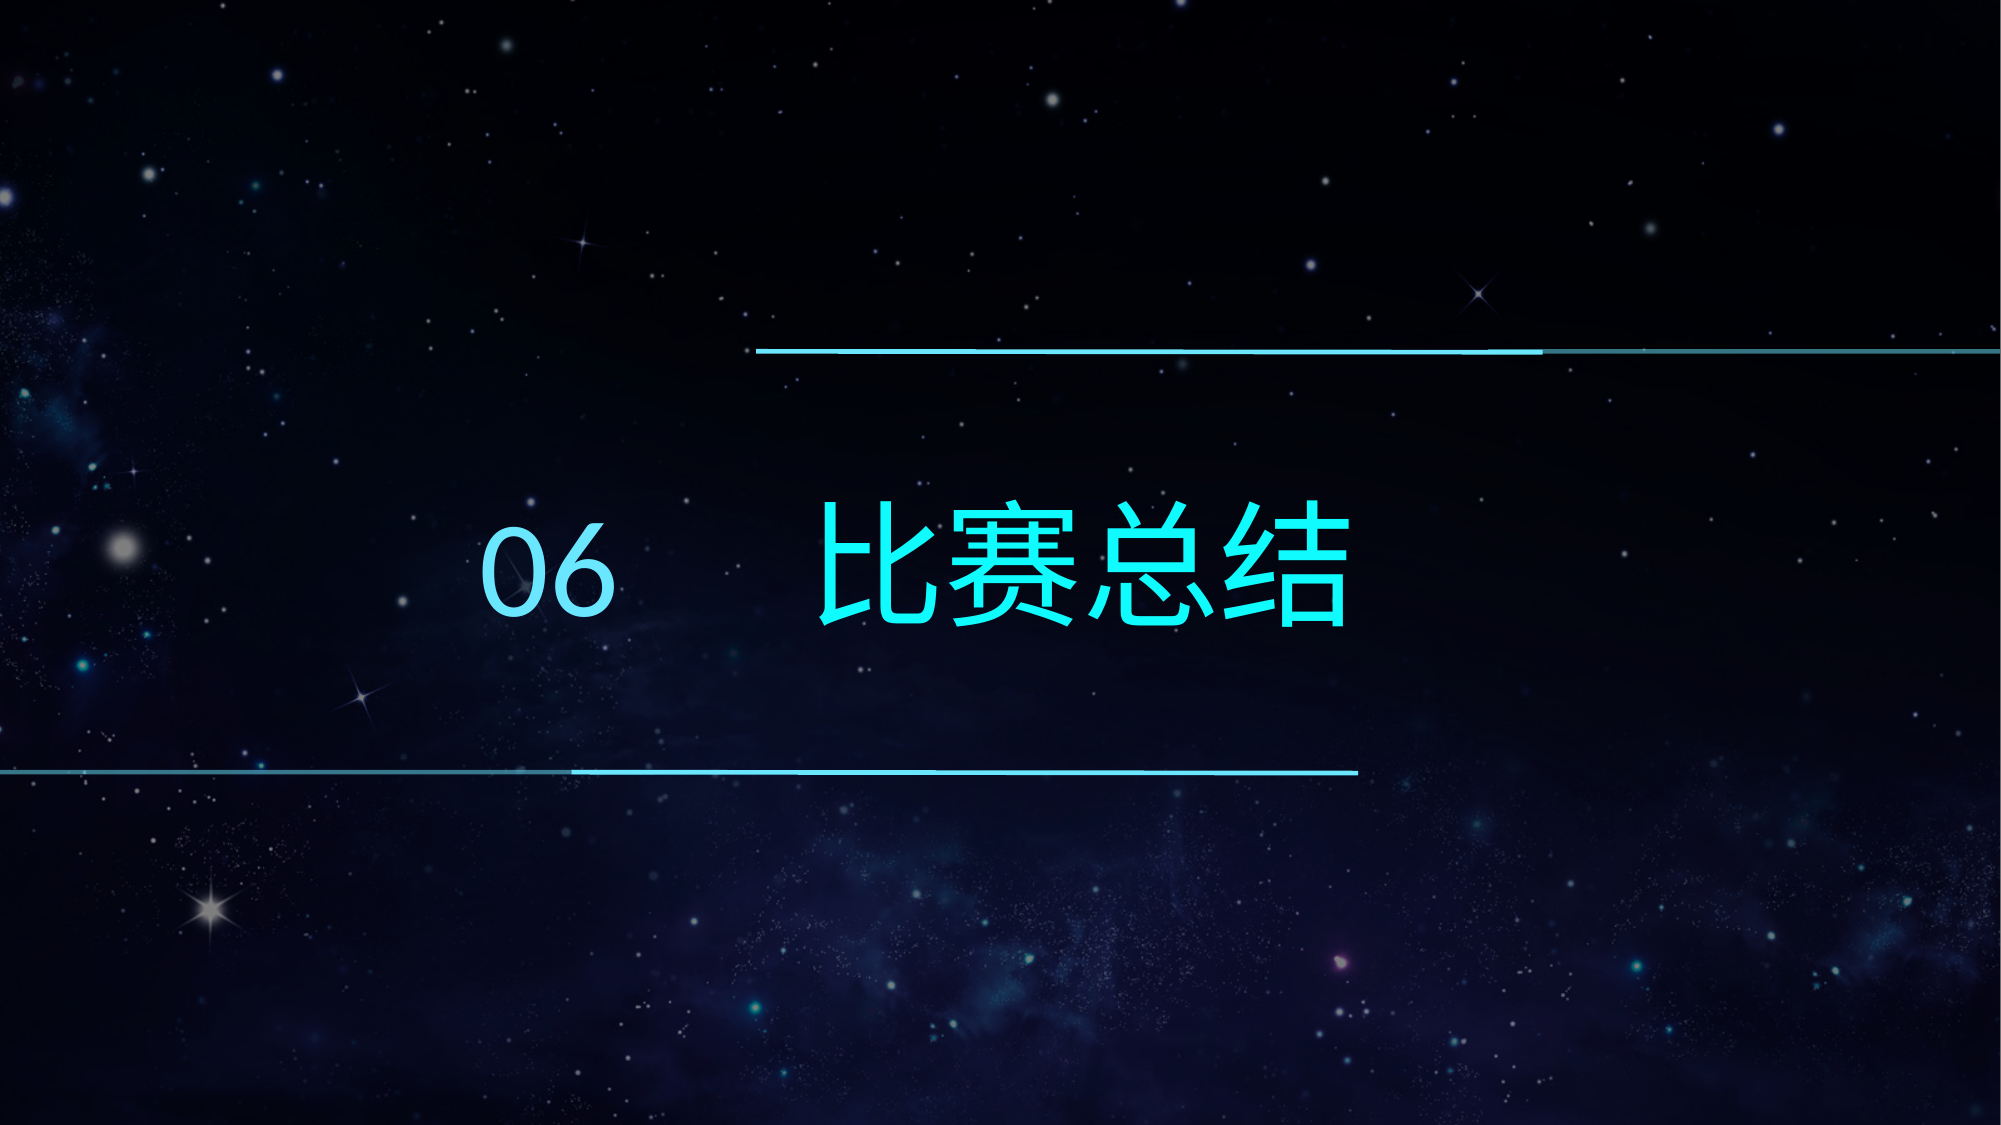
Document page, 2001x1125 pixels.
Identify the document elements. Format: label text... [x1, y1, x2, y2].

picture [0, 0, 2001, 1125]
text_box 06 比赛总结 [465, 471, 1465, 652]
